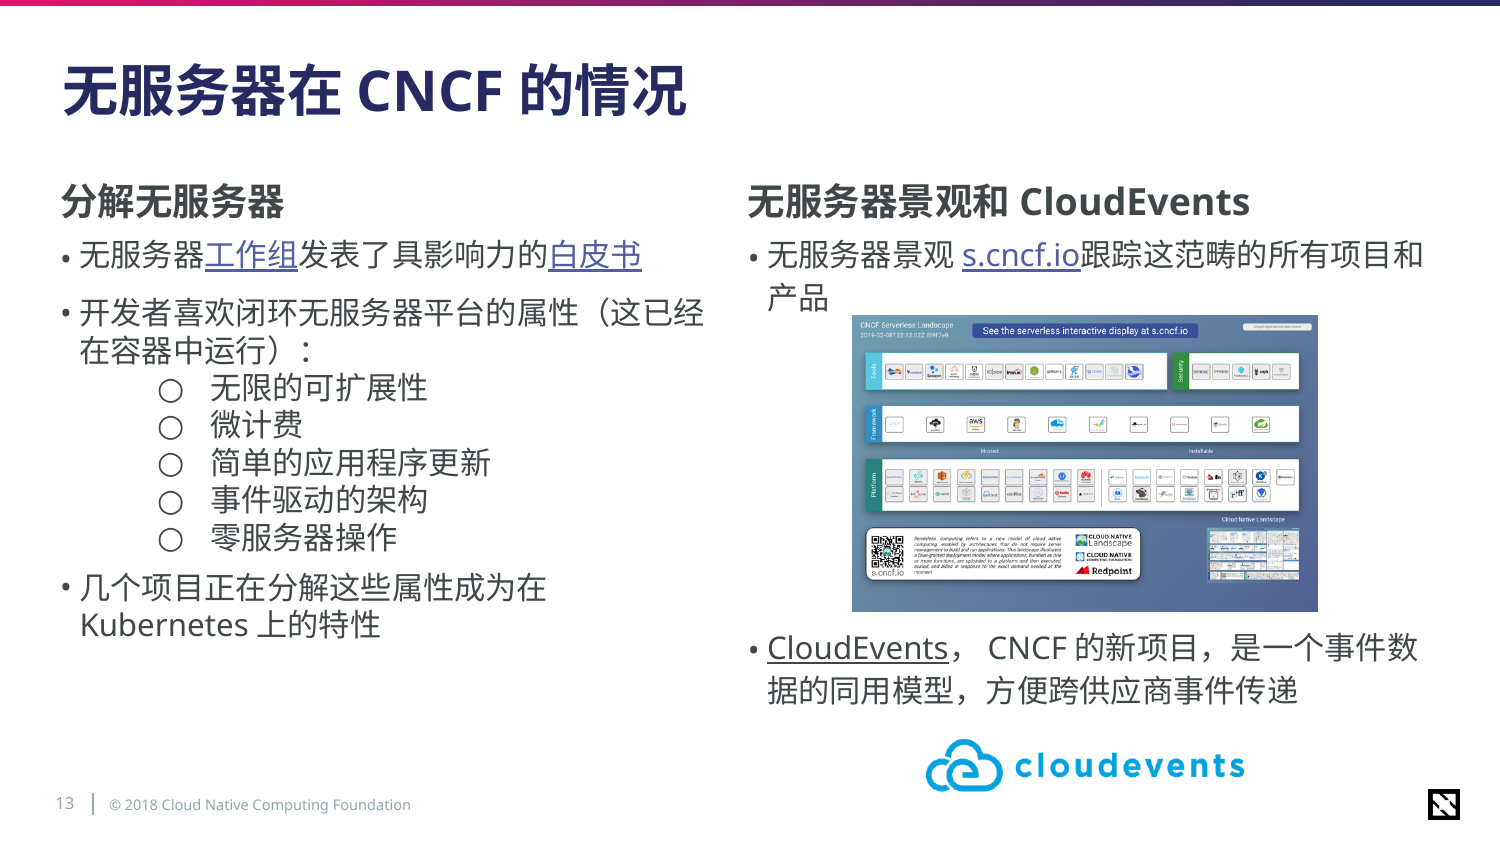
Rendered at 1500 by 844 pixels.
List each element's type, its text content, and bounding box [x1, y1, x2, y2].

picture [923, 735, 1247, 794]
title 无服务器在CNCF的情况 [42, 52, 1458, 126]
text_box 分解无服务器 无服务器工作组发表了具影响力的白皮书 开发者喜欢闭环无服务器平台的属性（这已经在容器中运行）： 无限的可扩展性 微计费 简单的应用程序更新 事件驱动的架构 零服务器操作 几个项目正在分解这些属性成为在Kubernetes上的特性 [45, 170, 722, 585]
picture [851, 315, 1319, 613]
picture [1428, 789, 1460, 820]
text_box 无服务器景观和CloudEvents 无服务器景观s.cncf.io跟踪这范畴的所有项目和产品 CloudEvents，CNCF的新项目，是一个事件数据的同用模型，方便跨供应商事件传递 [732, 170, 1464, 787]
